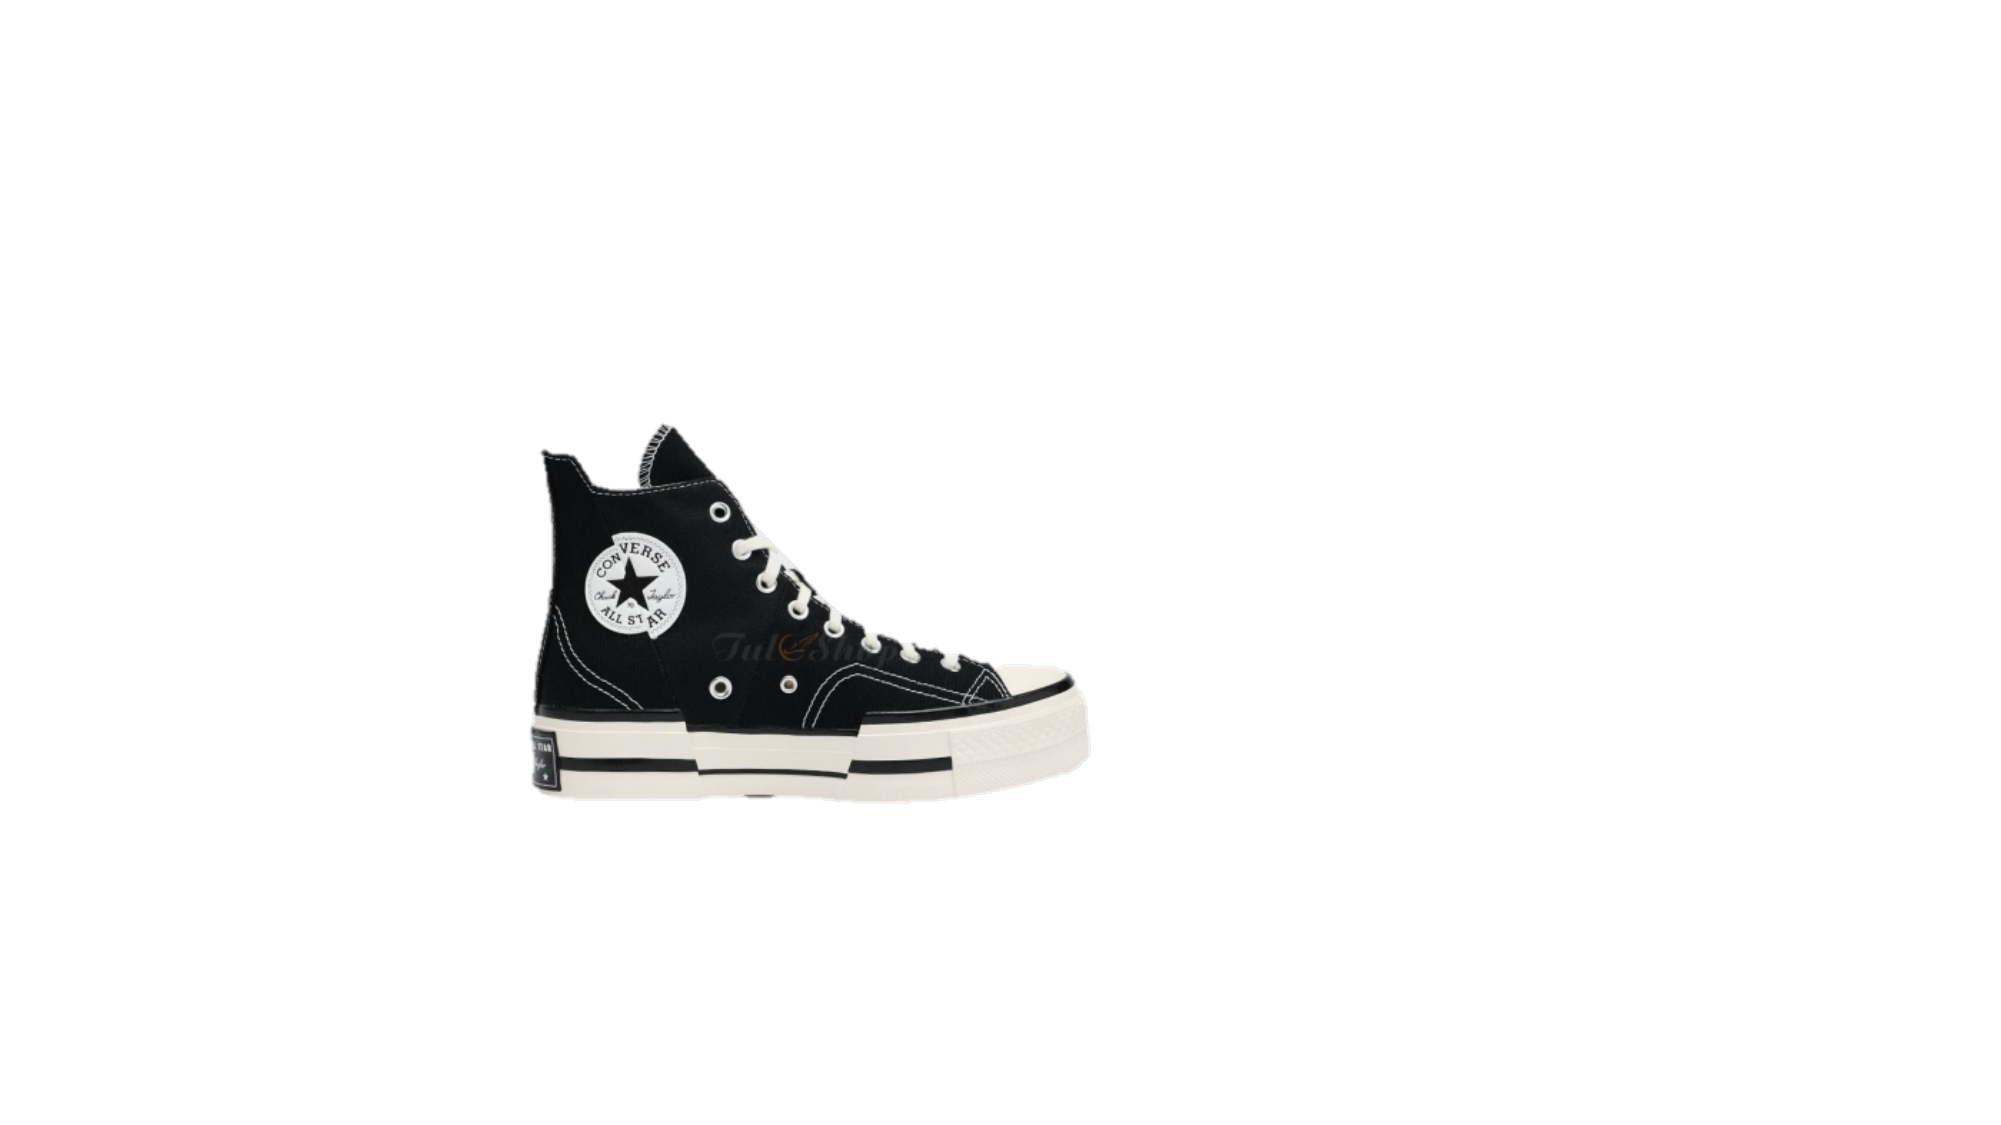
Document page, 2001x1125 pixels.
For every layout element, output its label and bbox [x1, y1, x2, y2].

list [438, 306, 1180, 1048]
